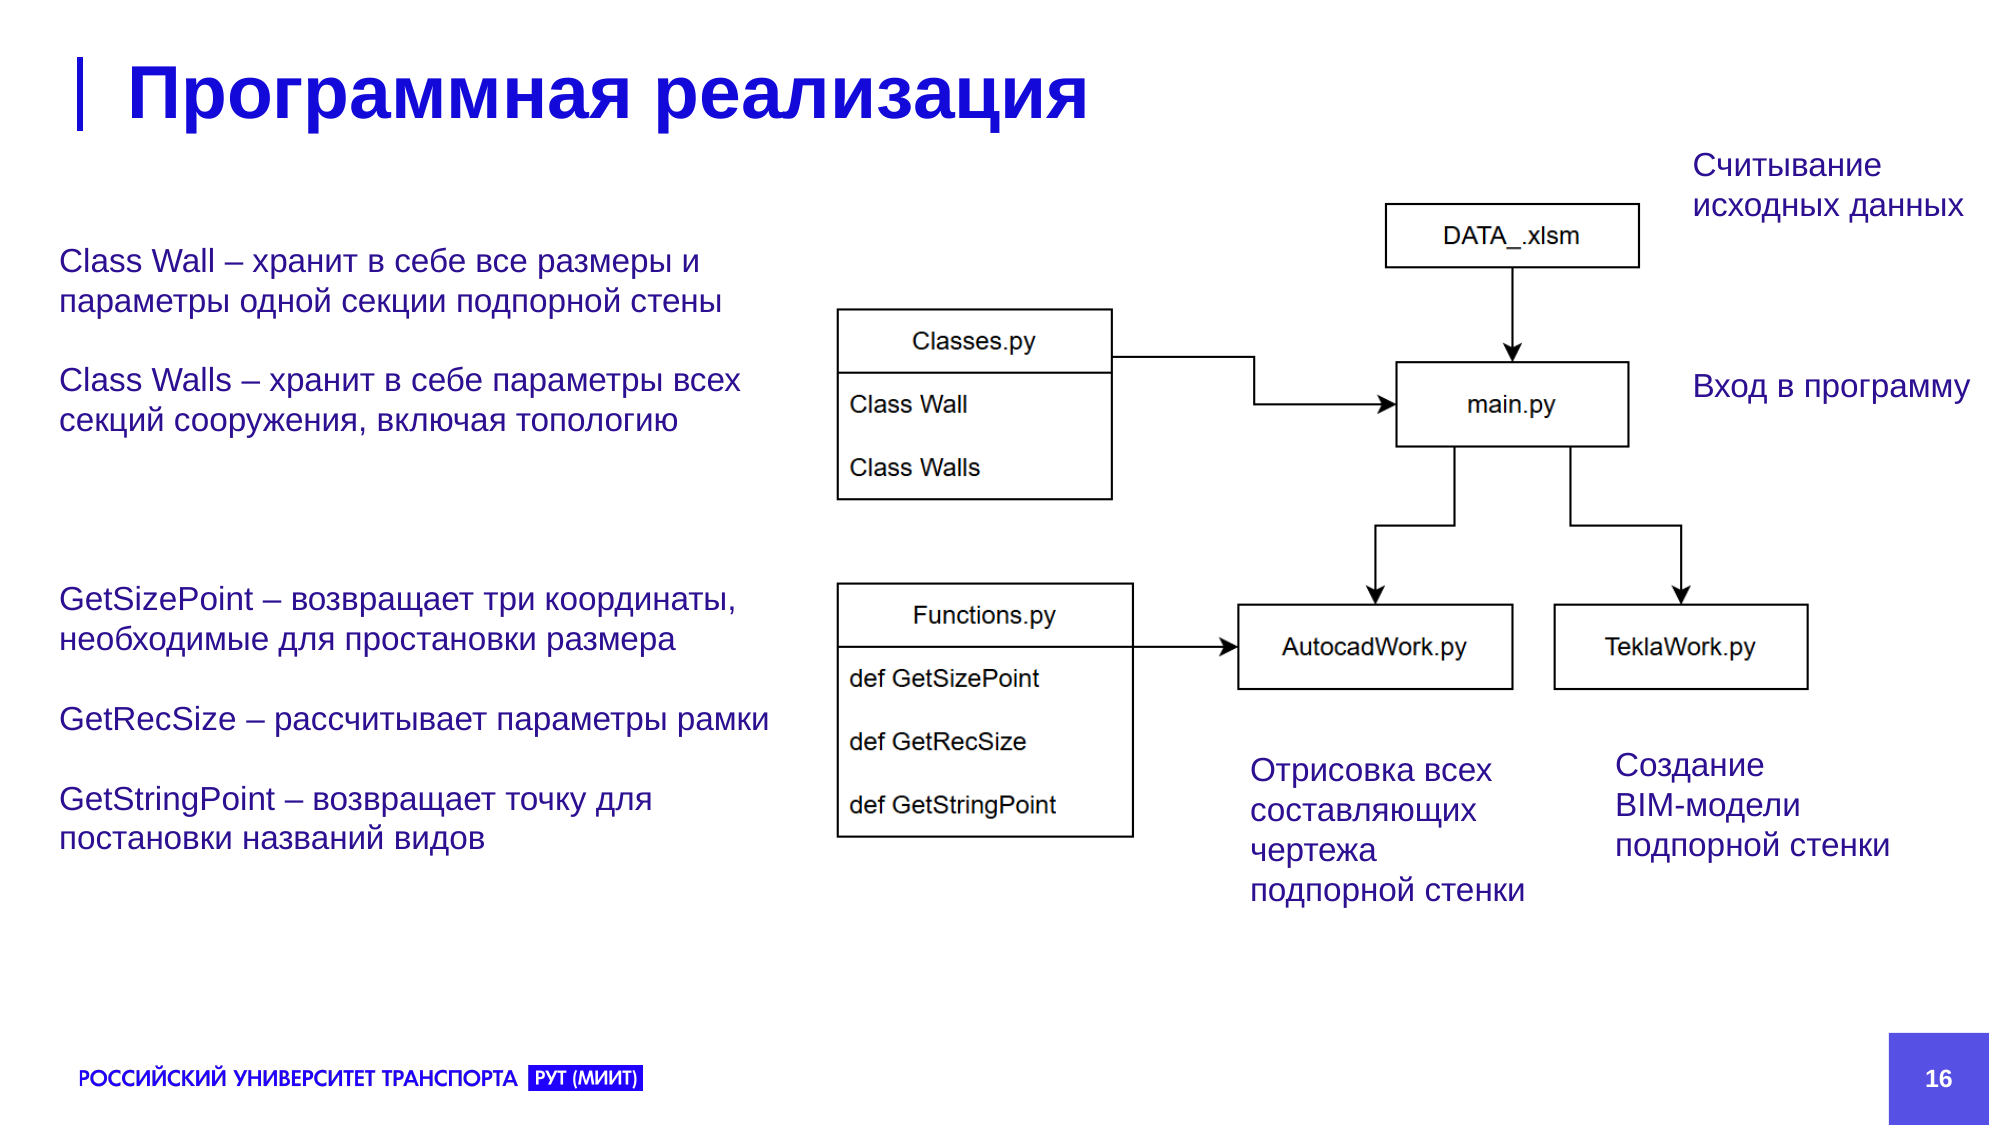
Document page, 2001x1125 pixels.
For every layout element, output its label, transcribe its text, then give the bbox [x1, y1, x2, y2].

text_box Вход в программу [1833, 356, 1987, 412]
text_box Считывание исходных данных [1677, 135, 1987, 231]
text_box Class Wall – хранит в себе все размеры и параметры одной секции подпорной стены Class Walls – хранит в себе параметры всех секций сооружения, включая топологию [44, 231, 803, 526]
text_box Создание BIM-модели подпорной стенки [1600, 735, 1910, 910]
slide_number 16 [1888, 1047, 1989, 1108]
title Программная реализация [112, 52, 1783, 136]
text_box GetSizePoint – возвращает три координаты, необходимые для простановки размера GetRecSize – рассчитывает параметры рамки GetStringPoint – возвращает точку для постановки названий видов [44, 569, 825, 944]
picture [803, 145, 1833, 882]
text_box Отрисовка всех составляющих чертежа подпорной стенки [1235, 882, 1545, 916]
